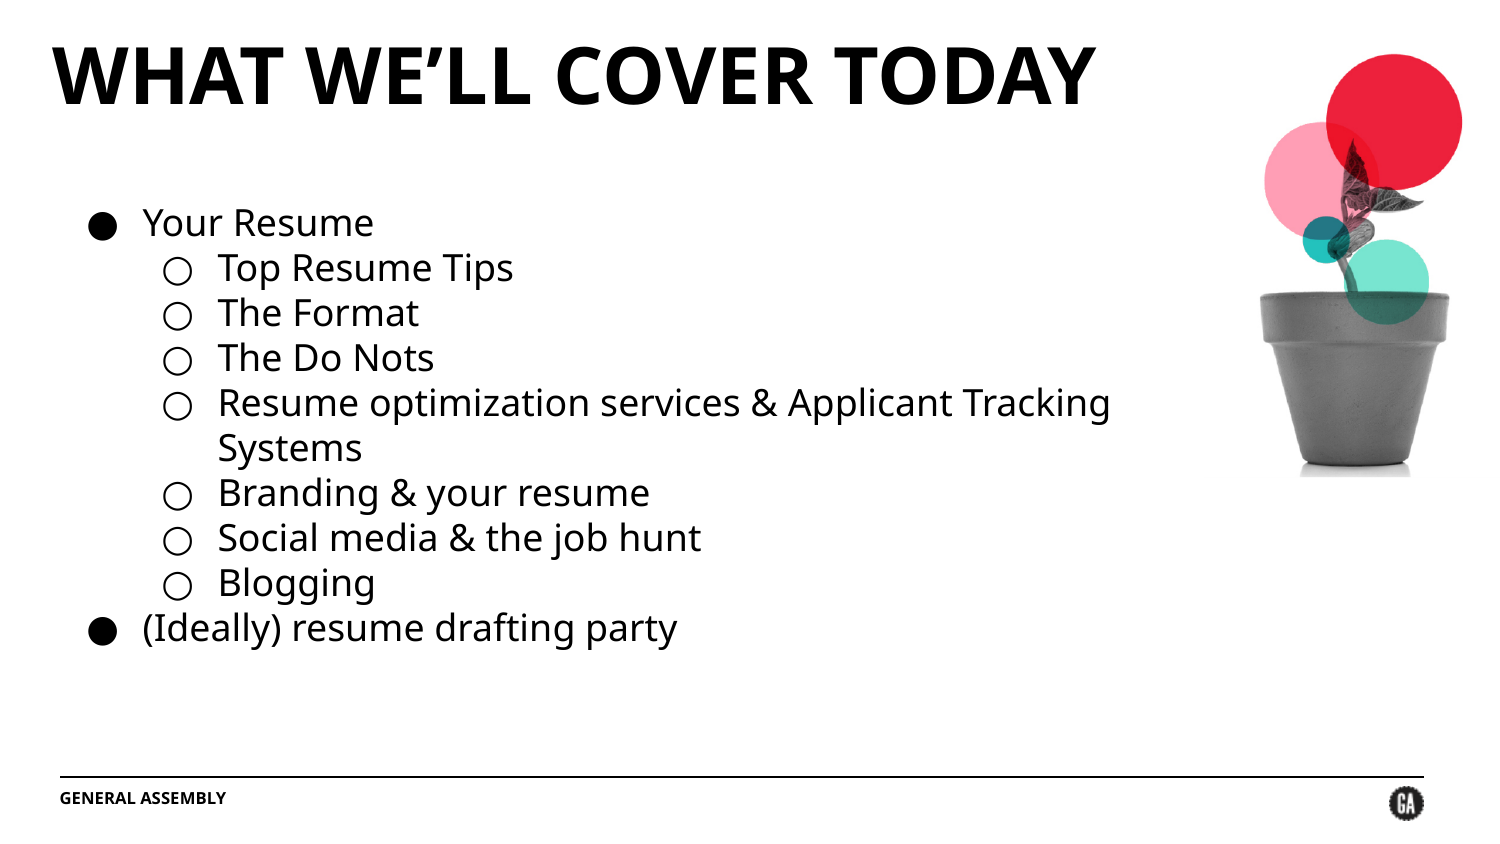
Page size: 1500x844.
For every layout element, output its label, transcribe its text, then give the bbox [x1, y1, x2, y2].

picture [1203, 0, 1500, 509]
picture [1389, 786, 1424, 821]
list [33, 154, 1427, 777]
title WHAT WE’LL COVER TODAY [52, 34, 1198, 111]
text_box Your Resume Top Resume Tips The Format The Do Nots Resume optimization services & Applicant Tracking Systems Branding & your resume Social media & the job hunt Blogging (Ideally) resume drafting party [52, 184, 1198, 301]
